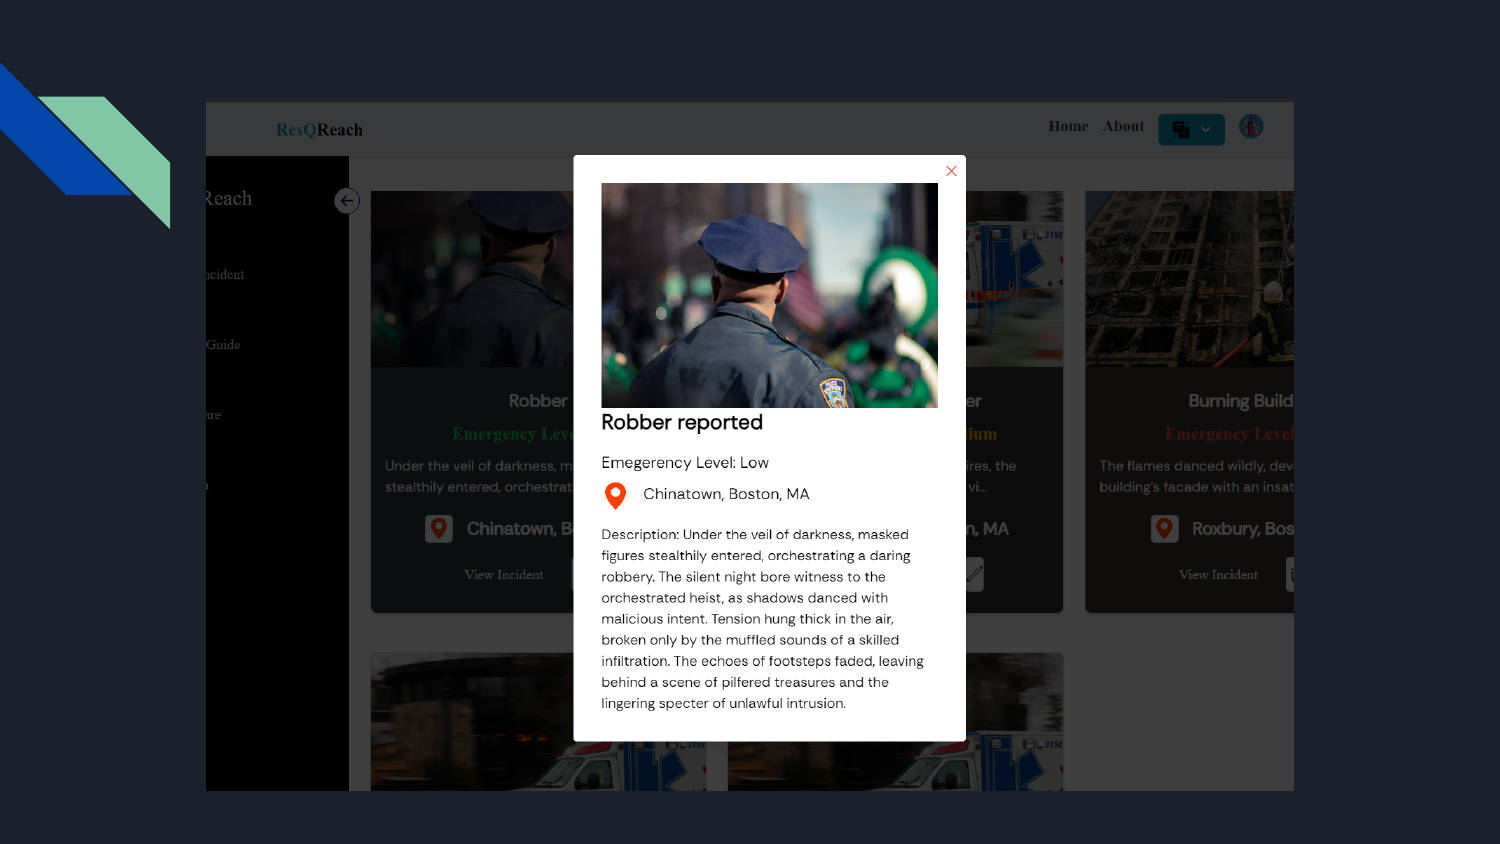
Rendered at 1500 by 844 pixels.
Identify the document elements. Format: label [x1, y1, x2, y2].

picture [205, 98, 1295, 791]
